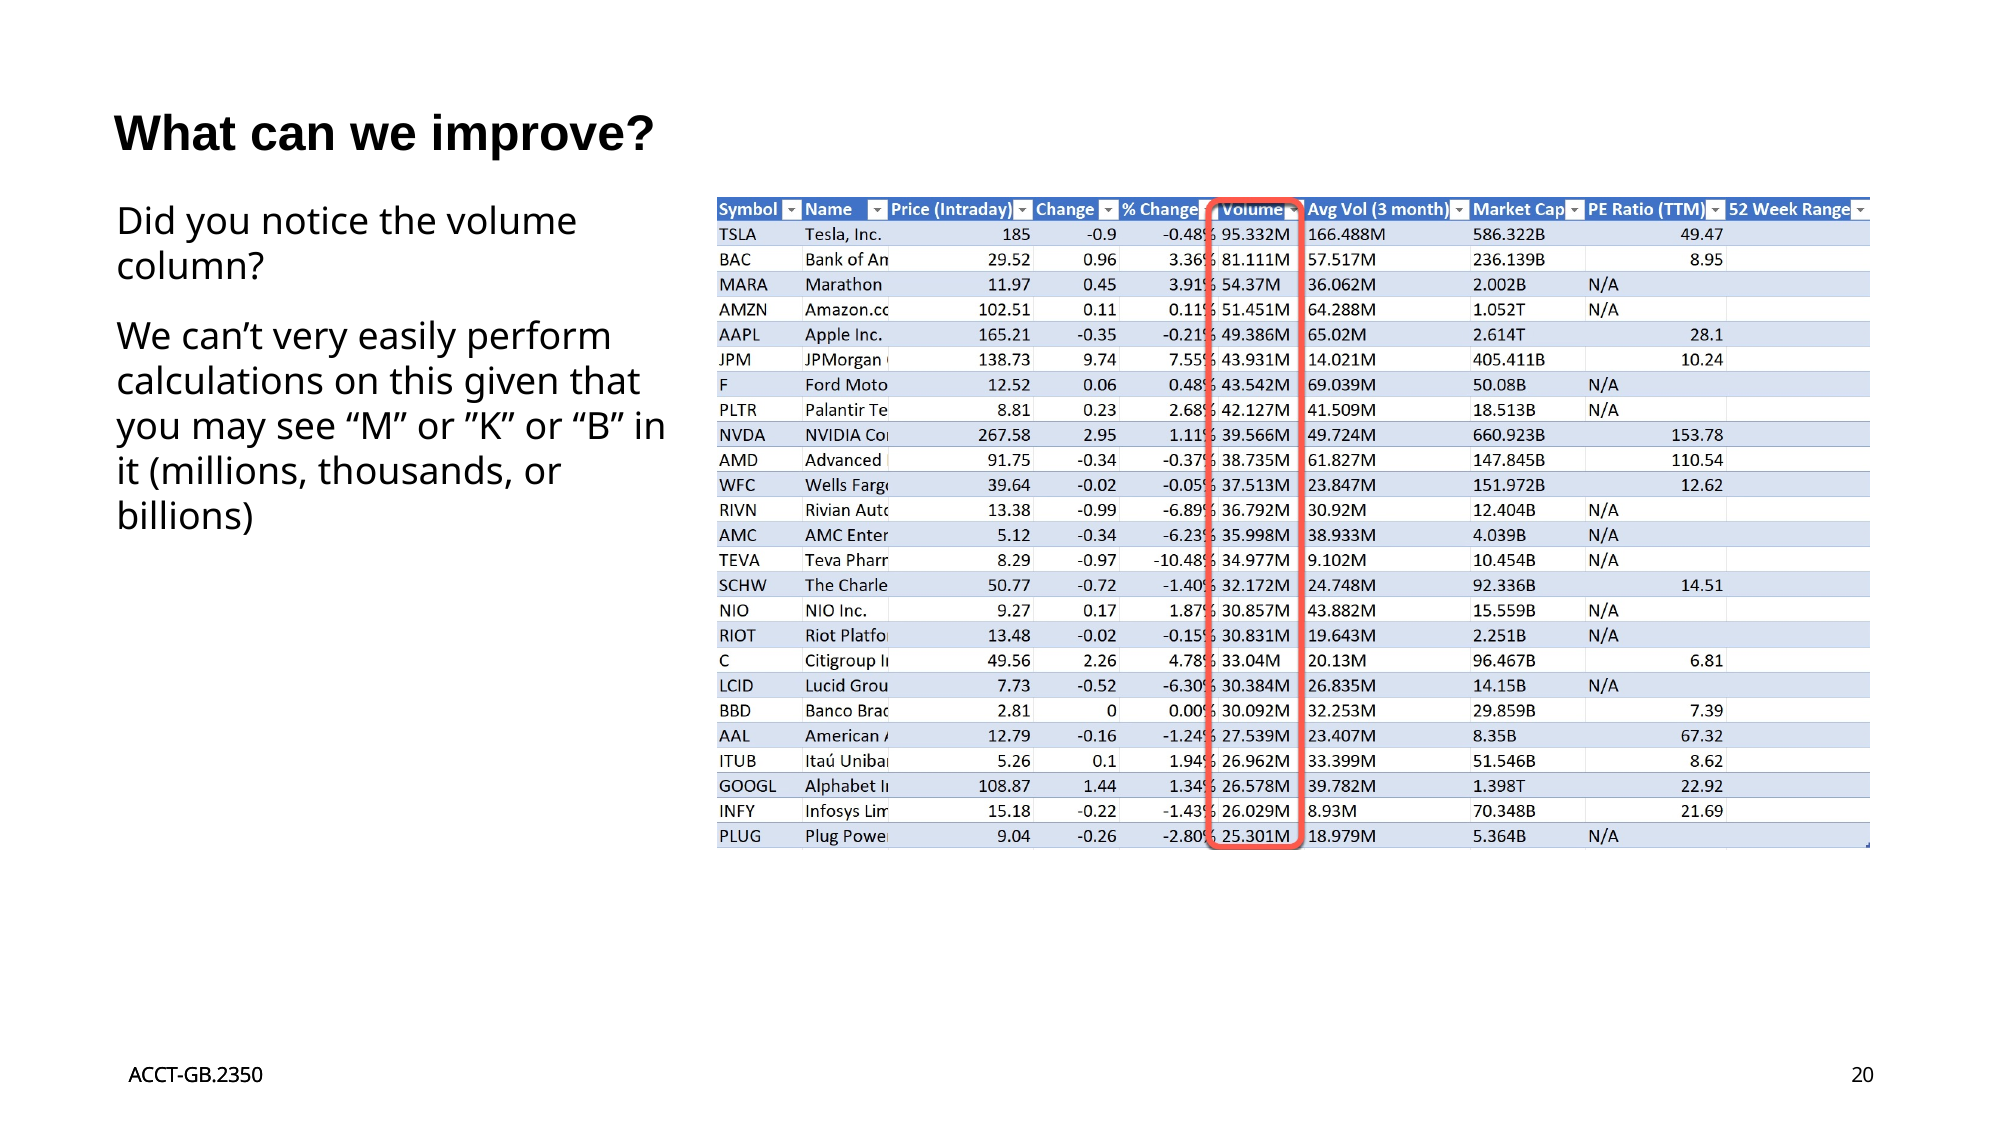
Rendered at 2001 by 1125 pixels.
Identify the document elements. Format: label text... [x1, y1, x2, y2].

list Did you notice the volume column? We can’t very easily perform calculations on this given that you may see “M” or ”K” or “B” in it (millions, thousands, or billions) [115, 197, 675, 496]
title What can we improve? [113, 100, 1887, 161]
picture [717, 196, 1871, 851]
slide_number 20 [1844, 1062, 1896, 1125]
